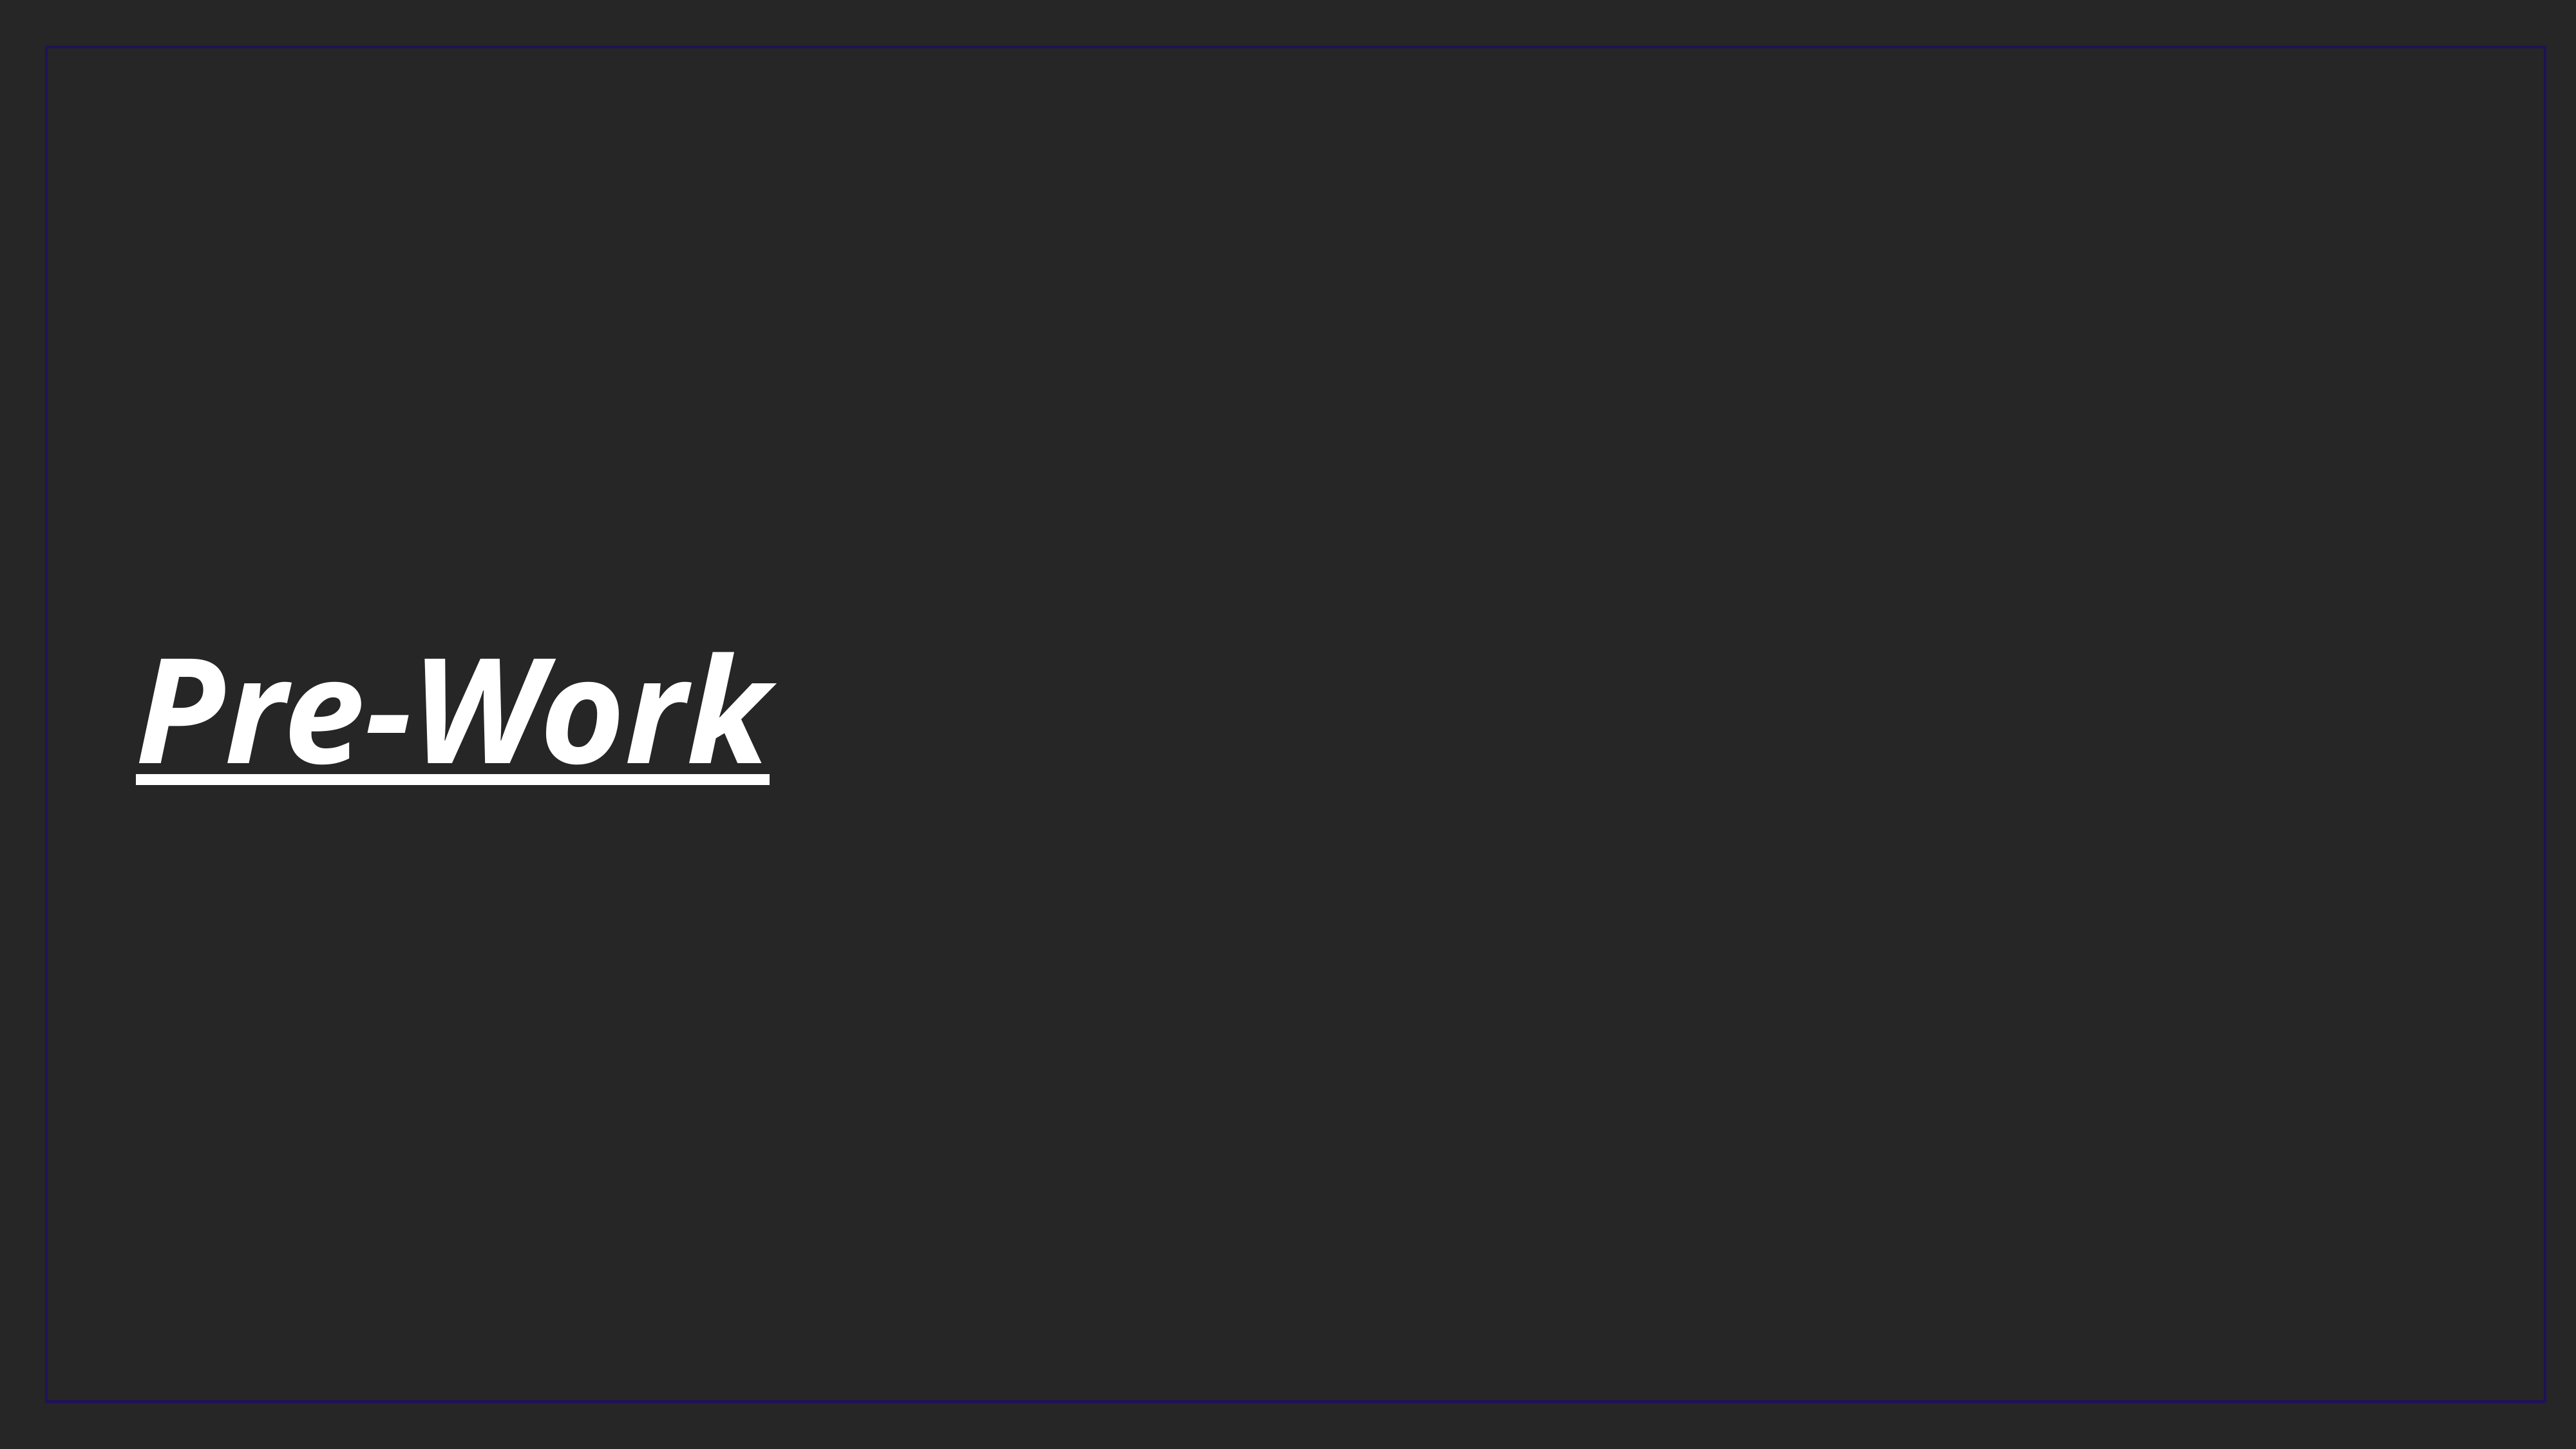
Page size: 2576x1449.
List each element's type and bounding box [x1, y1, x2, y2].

text_box [46, 47, 2545, 1402]
